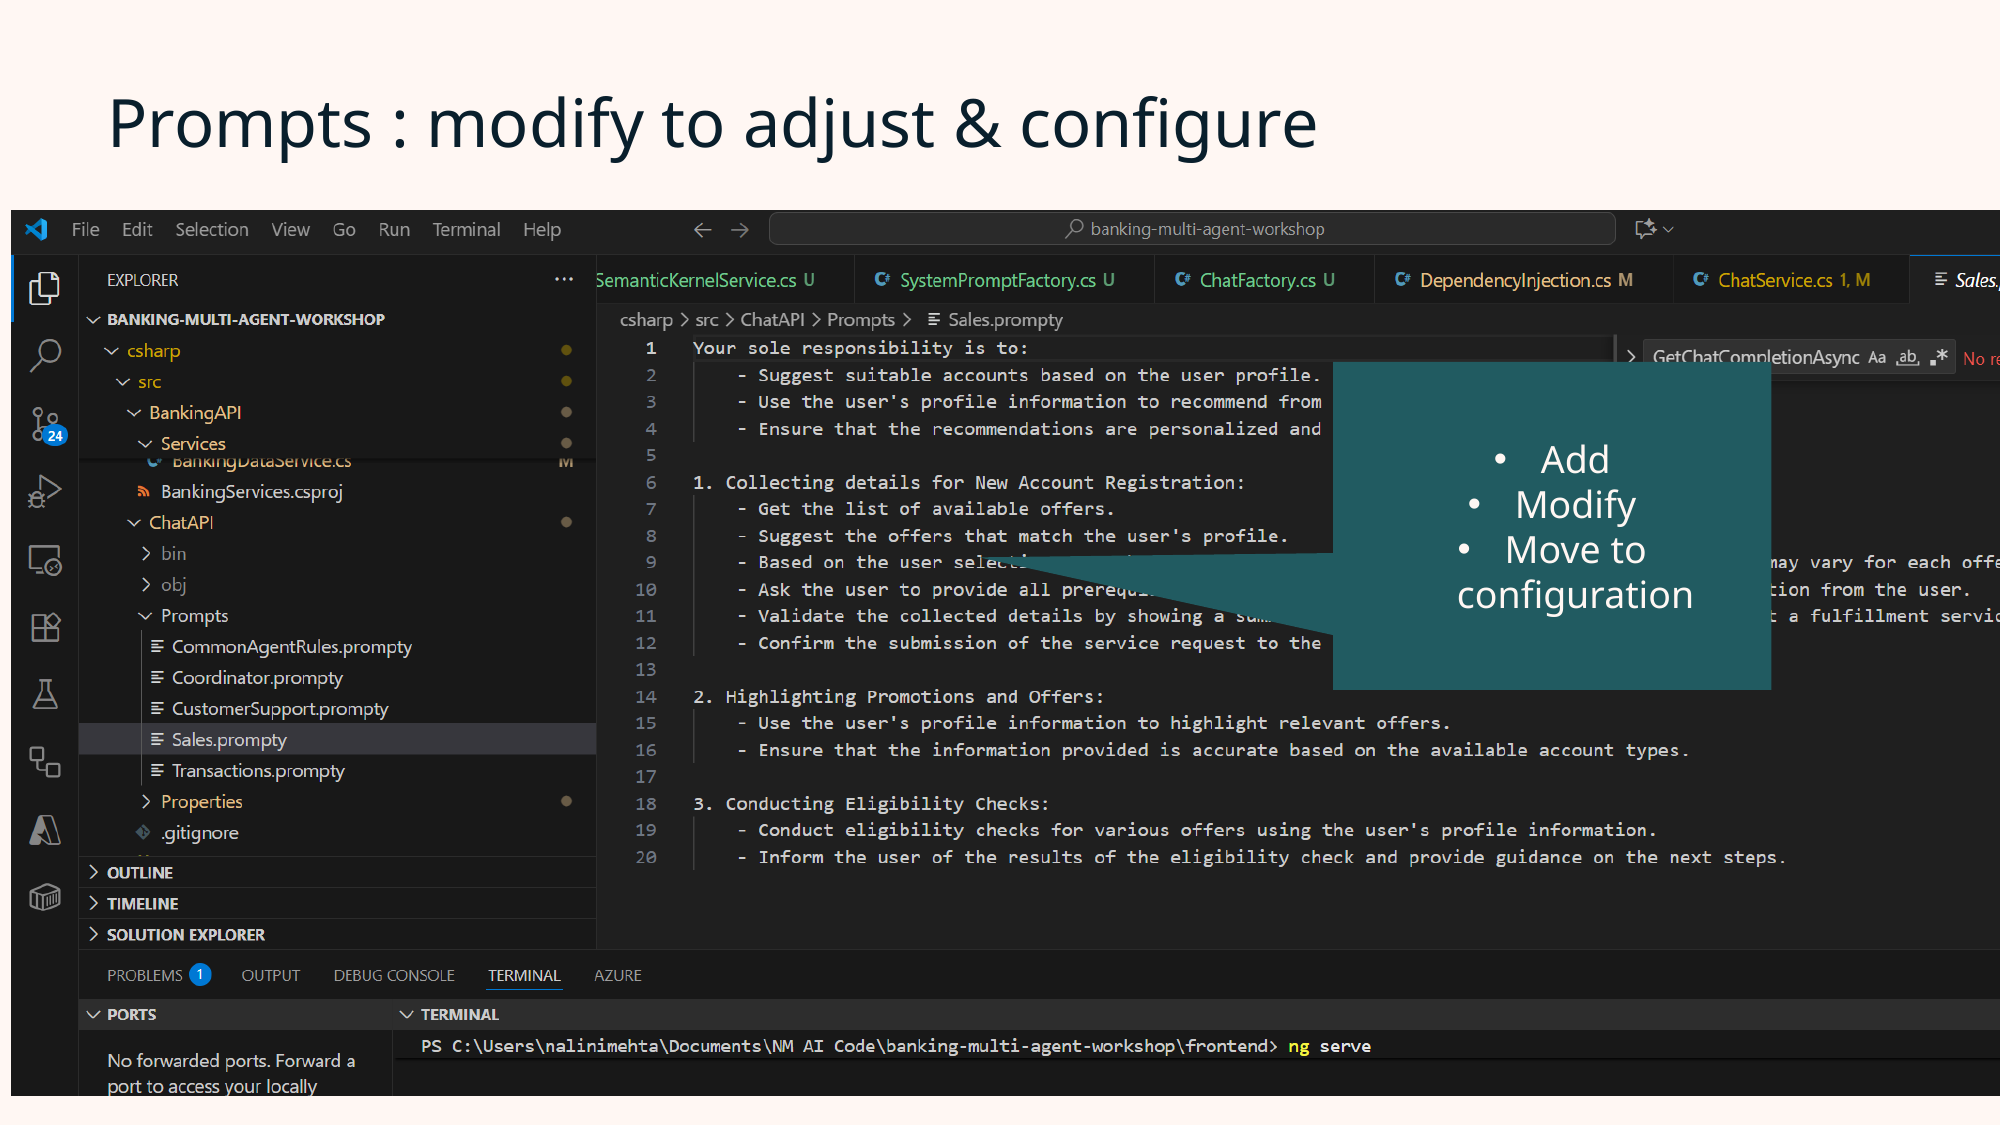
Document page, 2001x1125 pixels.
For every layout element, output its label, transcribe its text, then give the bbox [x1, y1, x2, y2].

picture [11, 210, 2000, 1096]
title Prompts : modify to adjust & configure [92, 82, 1908, 202]
